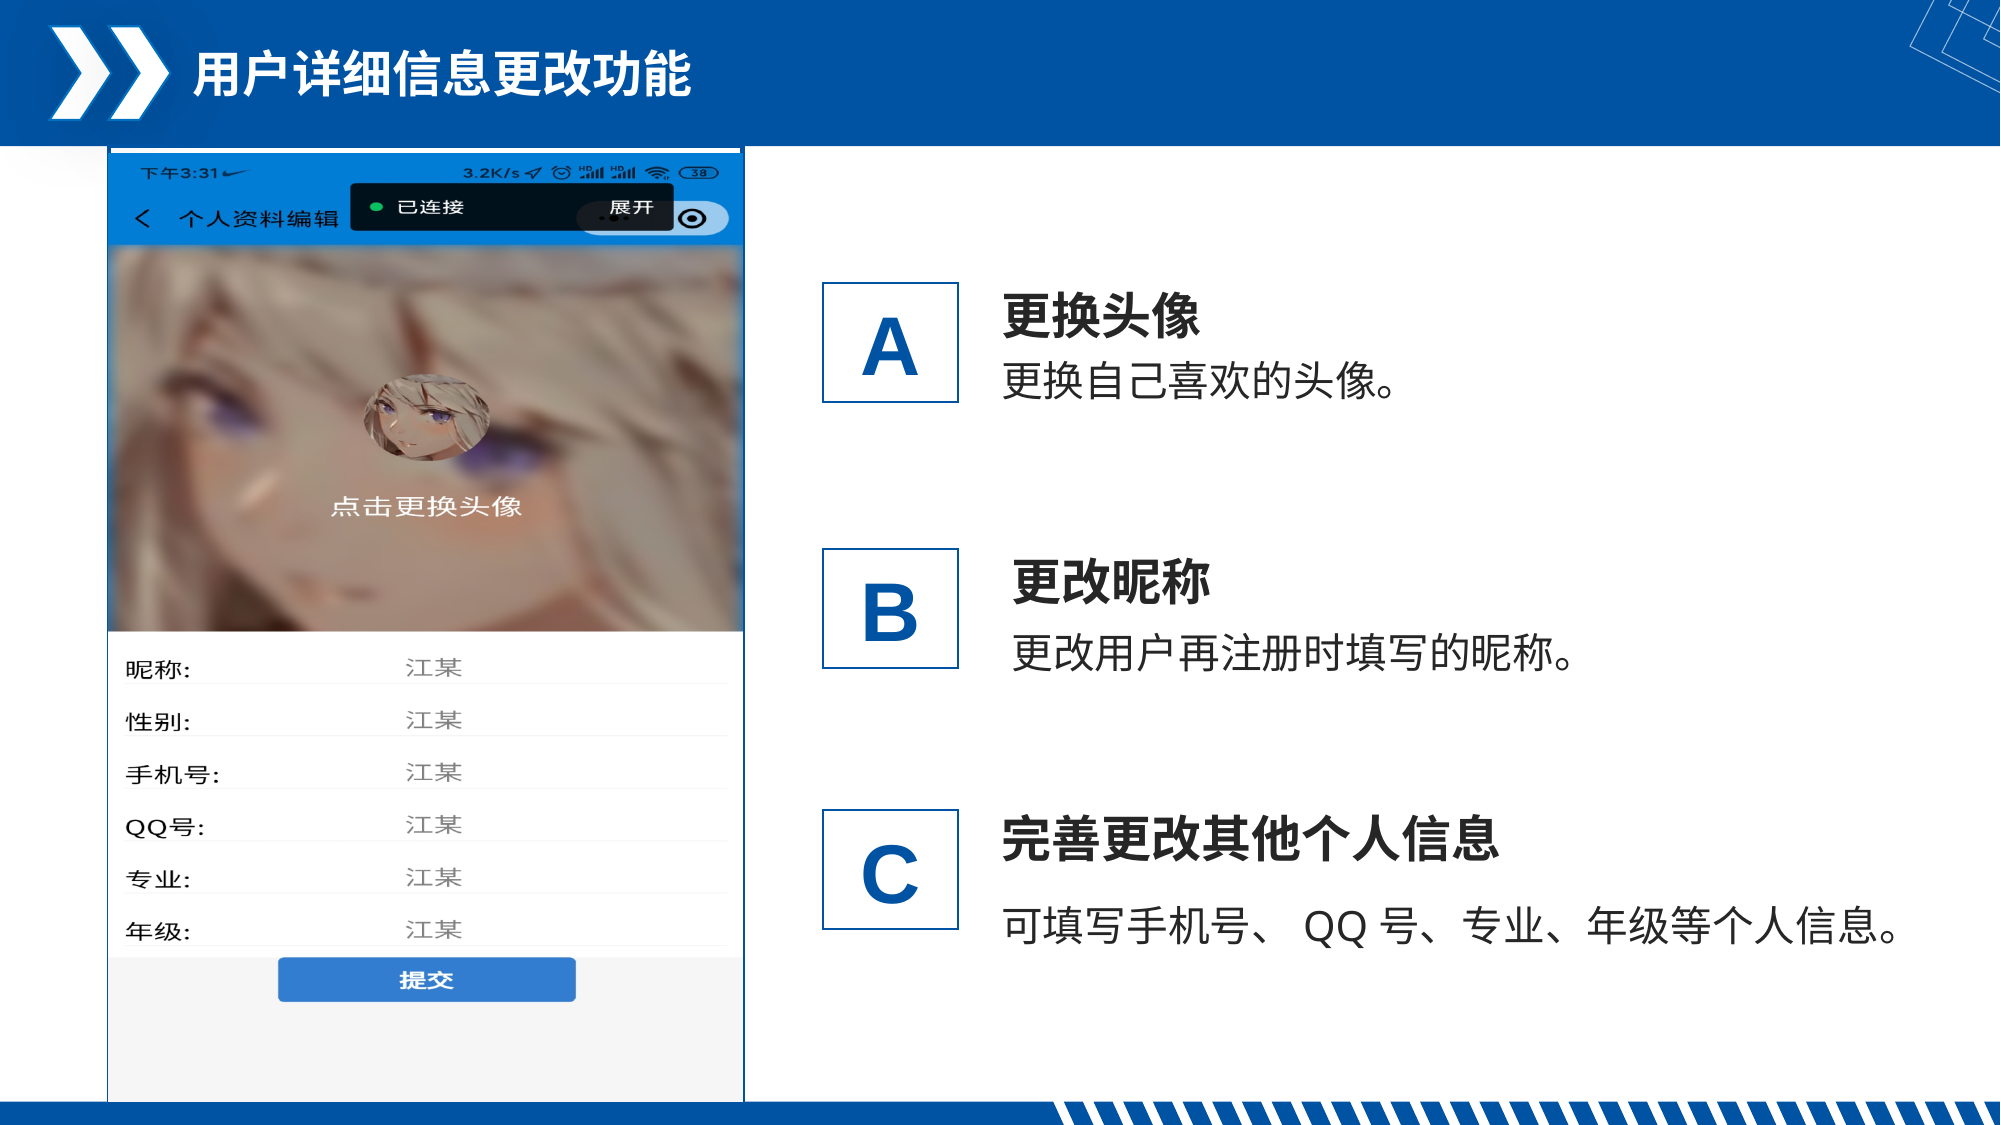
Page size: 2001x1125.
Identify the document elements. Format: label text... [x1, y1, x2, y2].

text_box [1537, 1100, 1570, 1125]
text_box [1121, 1100, 1155, 1125]
text_box B [822, 548, 959, 669]
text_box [1937, 0, 2000, 95]
text_box [1804, 1100, 1837, 1125]
text_box [1596, 1100, 1630, 1125]
text_box [1329, 1100, 1362, 1125]
text_box A [822, 282, 959, 403]
text_box [1655, 1100, 1689, 1125]
text_box [1715, 1100, 1748, 1125]
text_box [1863, 1100, 1897, 1125]
text_box [47, 25, 98, 121]
text_box [1062, 1100, 1095, 1125]
text_box [1240, 1100, 1273, 1125]
text_box [1359, 1100, 1392, 1125]
text_box [1626, 1100, 1659, 1125]
text_box [0, 0, 2000, 147]
text_box [1923, 1100, 1956, 1125]
text_box [108, 145, 744, 1114]
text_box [996, 530, 1780, 686]
text_box [1834, 1100, 1867, 1125]
text_box [1388, 1100, 1422, 1125]
text_box [1507, 1100, 1540, 1125]
text_box [1151, 1100, 1184, 1125]
text_box [1448, 1100, 1481, 1125]
picture [108, 153, 743, 1102]
text_box [106, 25, 172, 121]
text_box [1774, 1100, 1808, 1125]
text_box [1952, 1100, 1986, 1125]
text_box [1477, 1100, 1511, 1125]
text_box [1685, 1100, 1719, 1125]
text_box [1180, 1100, 1214, 1125]
text_box C [822, 809, 959, 930]
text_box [986, 787, 1942, 958]
text_box [1299, 1100, 1333, 1125]
text_box [1745, 1100, 1778, 1125]
text_box [1893, 1100, 1926, 1125]
text_box [1566, 1100, 1600, 1125]
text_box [986, 265, 1907, 408]
text_box [1982, 1100, 2000, 1125]
text_box [1418, 1100, 1451, 1125]
text_box [1091, 1100, 1125, 1125]
text_box 用户详细信息更改功能 [177, 35, 823, 110]
text_box [0, 1100, 1065, 1125]
text_box [1210, 1100, 1244, 1125]
text_box [1270, 1100, 1303, 1125]
